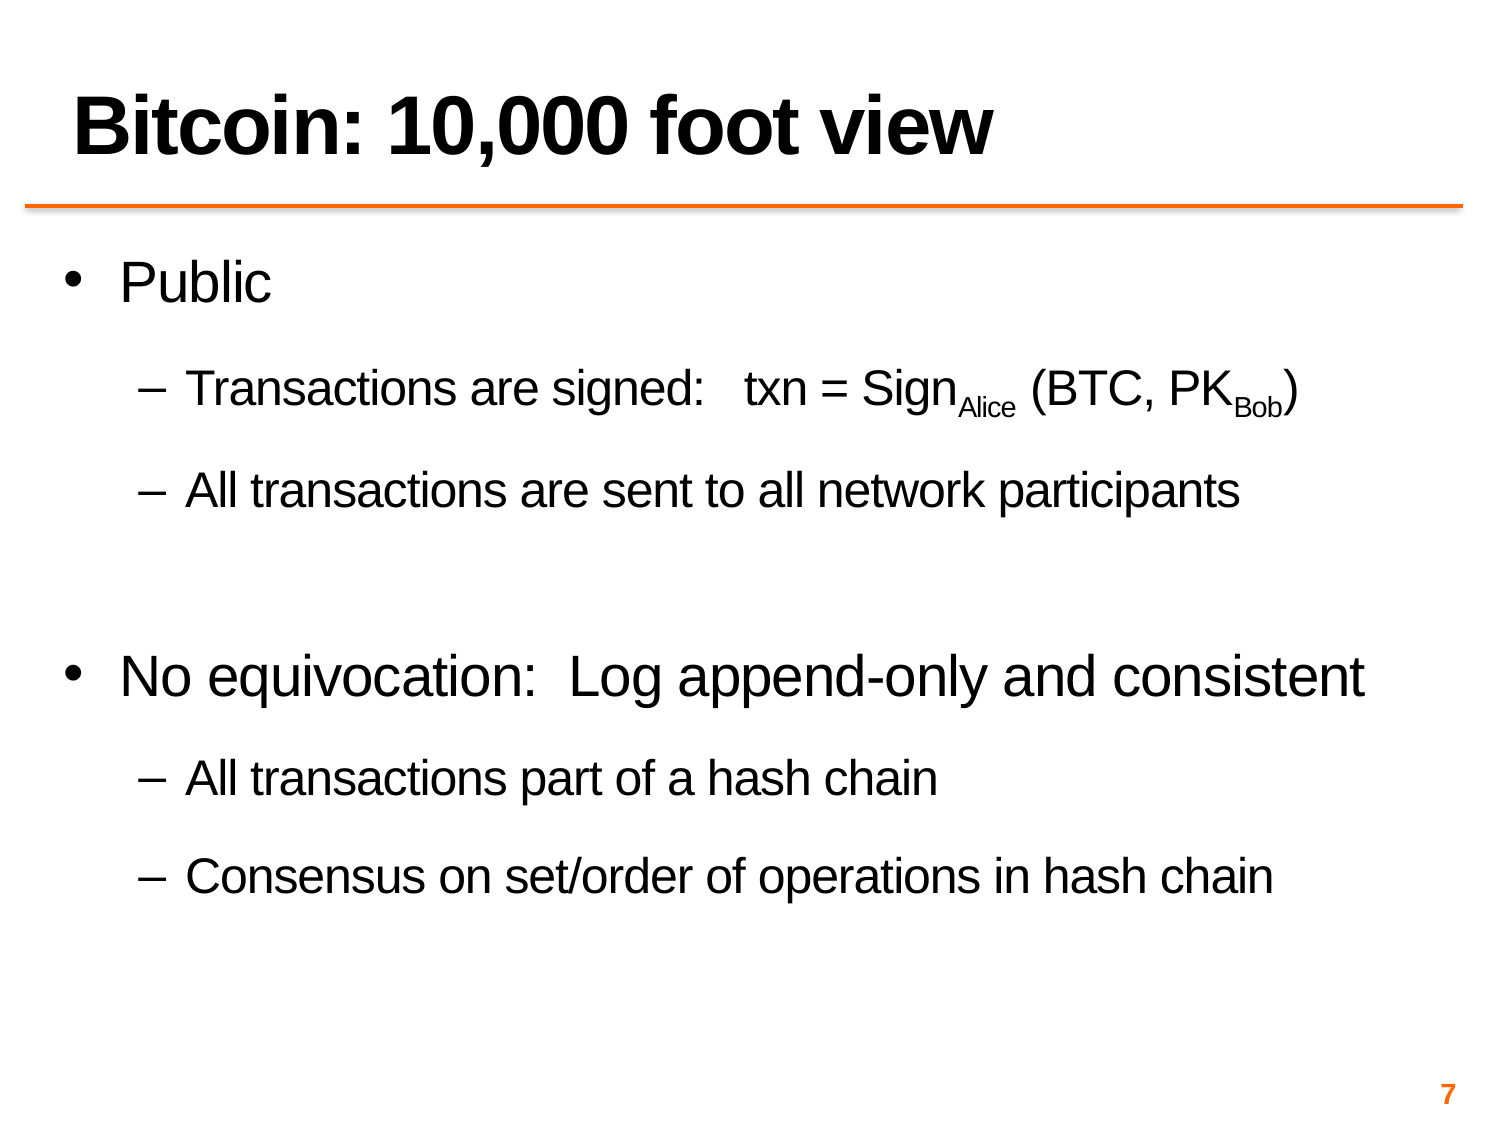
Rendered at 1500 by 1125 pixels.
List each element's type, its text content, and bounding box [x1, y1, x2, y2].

list Public Transactions are signed: txn = SignAlice (BTC, PKBob) All transactions are sent to all network participants No equivocation: Log append-only and consistent All transactions part of a hash chain Consensus on set/order of operations in hash chain [57, 237, 1500, 1111]
title Bitcoin: 10,000 foot view [57, 2, 1463, 178]
slide_number 7 [1112, 1074, 1463, 1110]
